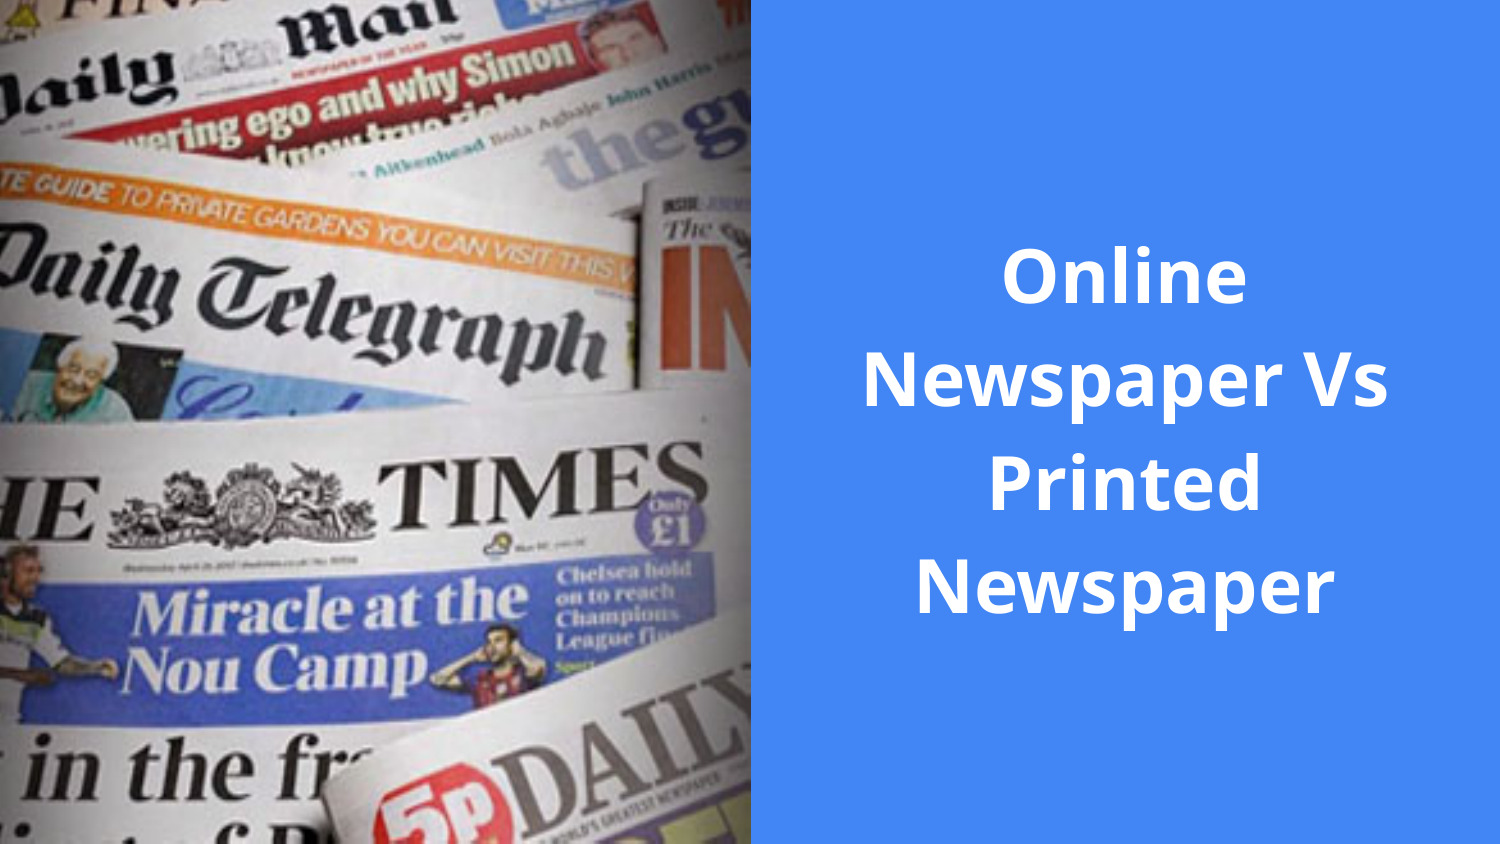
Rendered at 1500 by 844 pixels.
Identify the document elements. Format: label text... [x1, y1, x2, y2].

picture [0, 0, 752, 844]
list Online Newspaper Vs Printed Newspaper [810, 118, 1440, 725]
